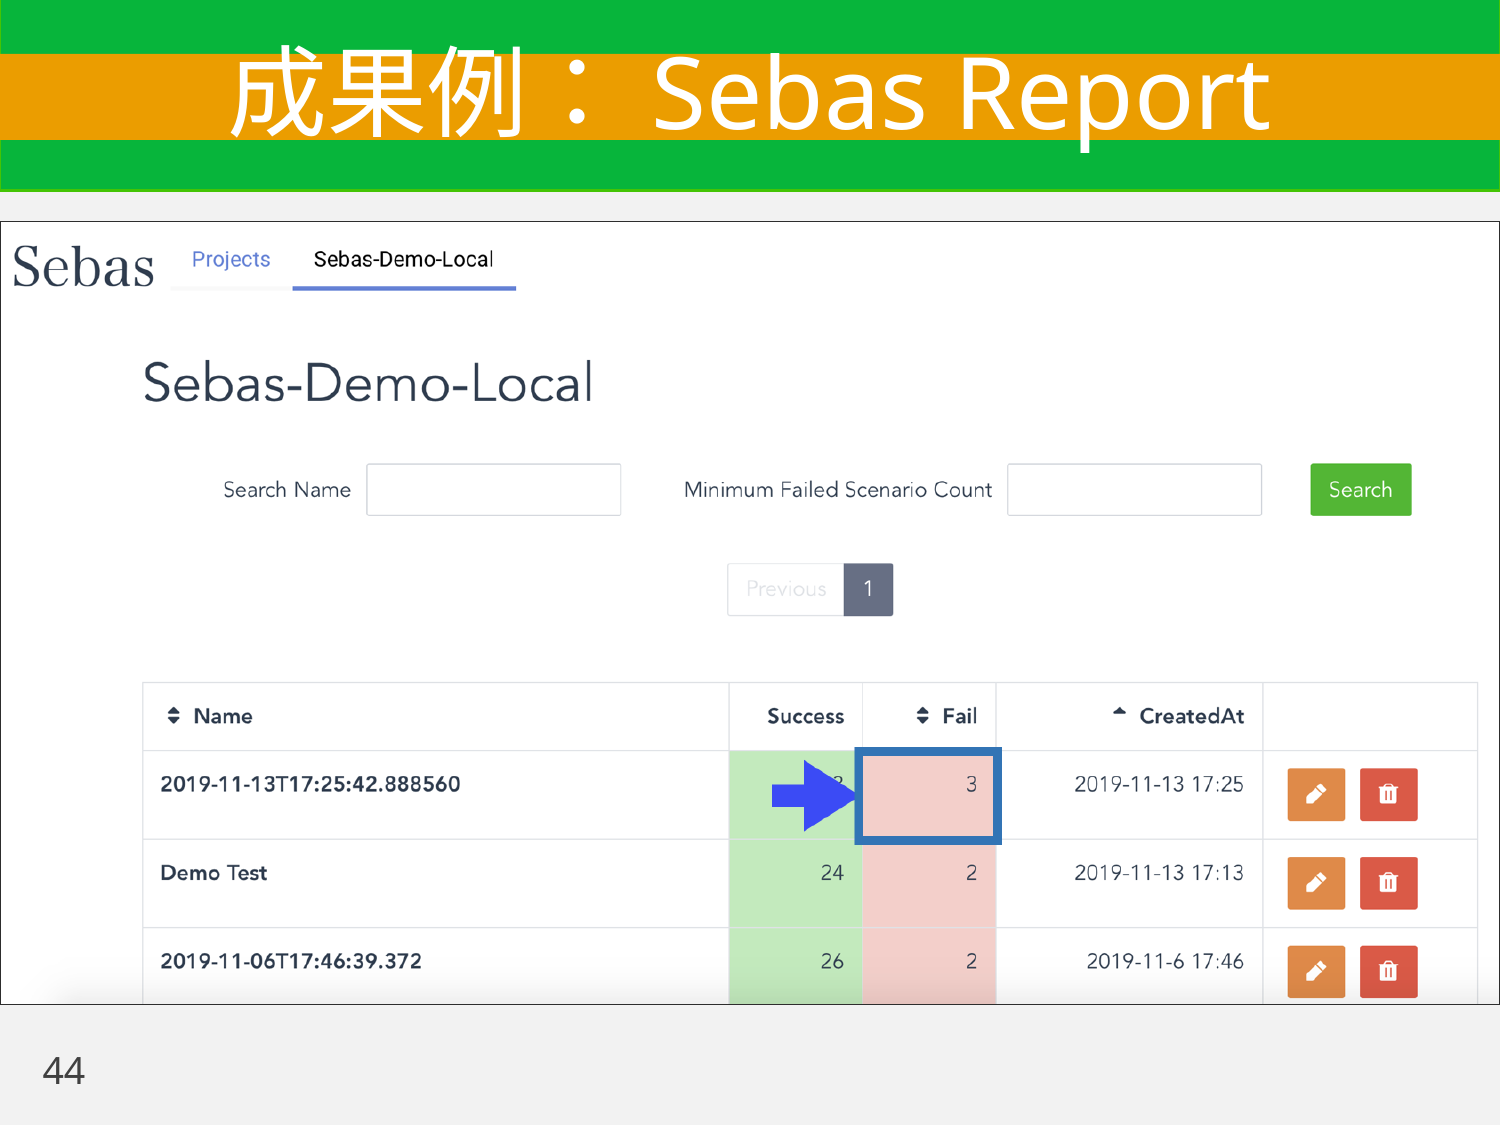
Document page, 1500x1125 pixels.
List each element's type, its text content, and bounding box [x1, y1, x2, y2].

title 成果例：Sebas Report [0, 53, 1500, 140]
slide_number 44 [27, 1042, 146, 1102]
picture [0, 221, 1500, 1005]
